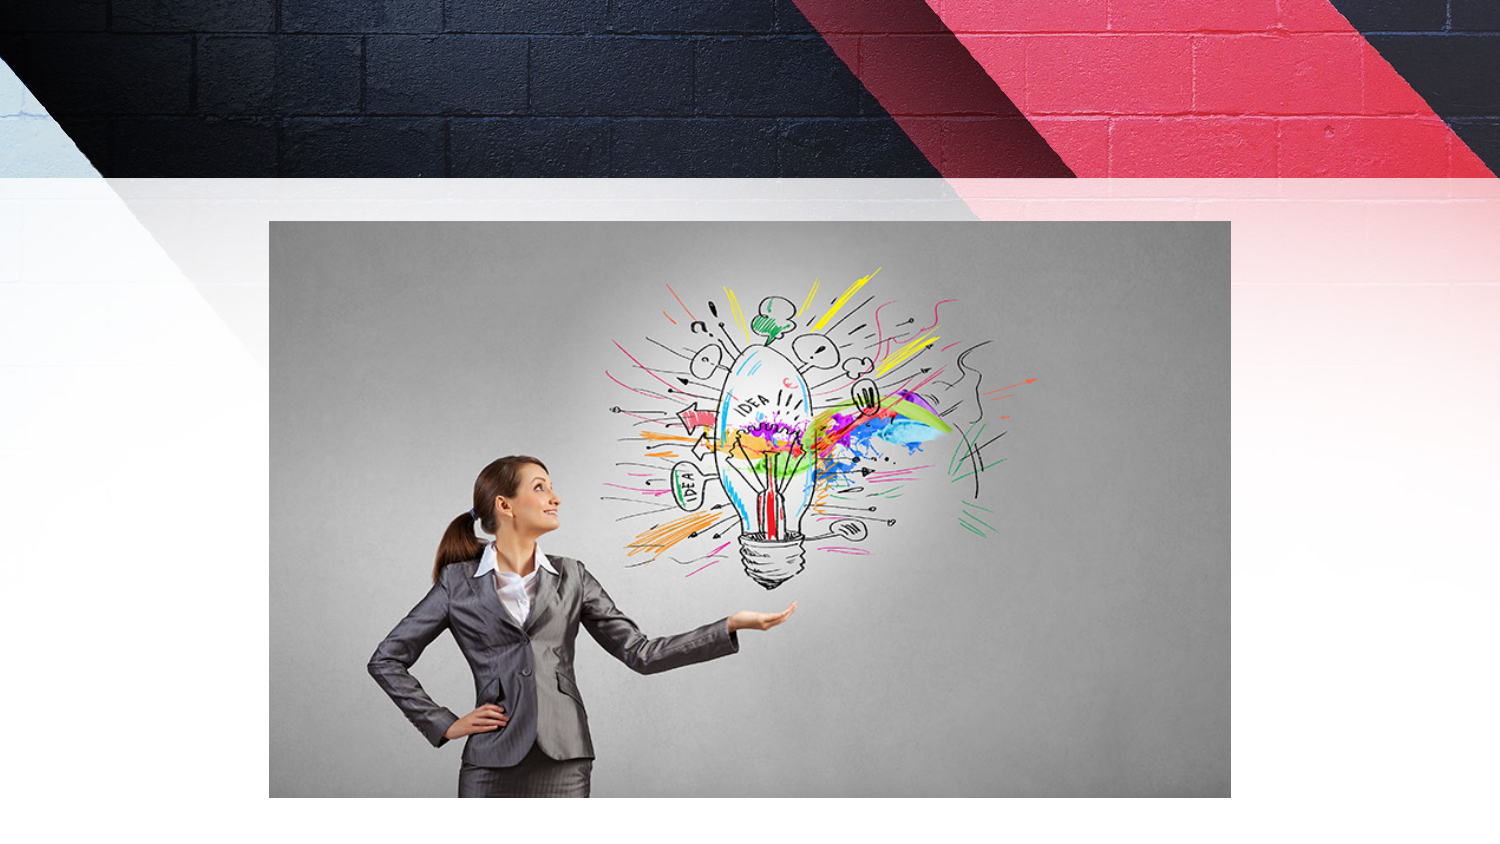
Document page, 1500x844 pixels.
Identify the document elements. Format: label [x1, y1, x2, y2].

picture [0, 0, 1500, 844]
list [269, 221, 1231, 798]
